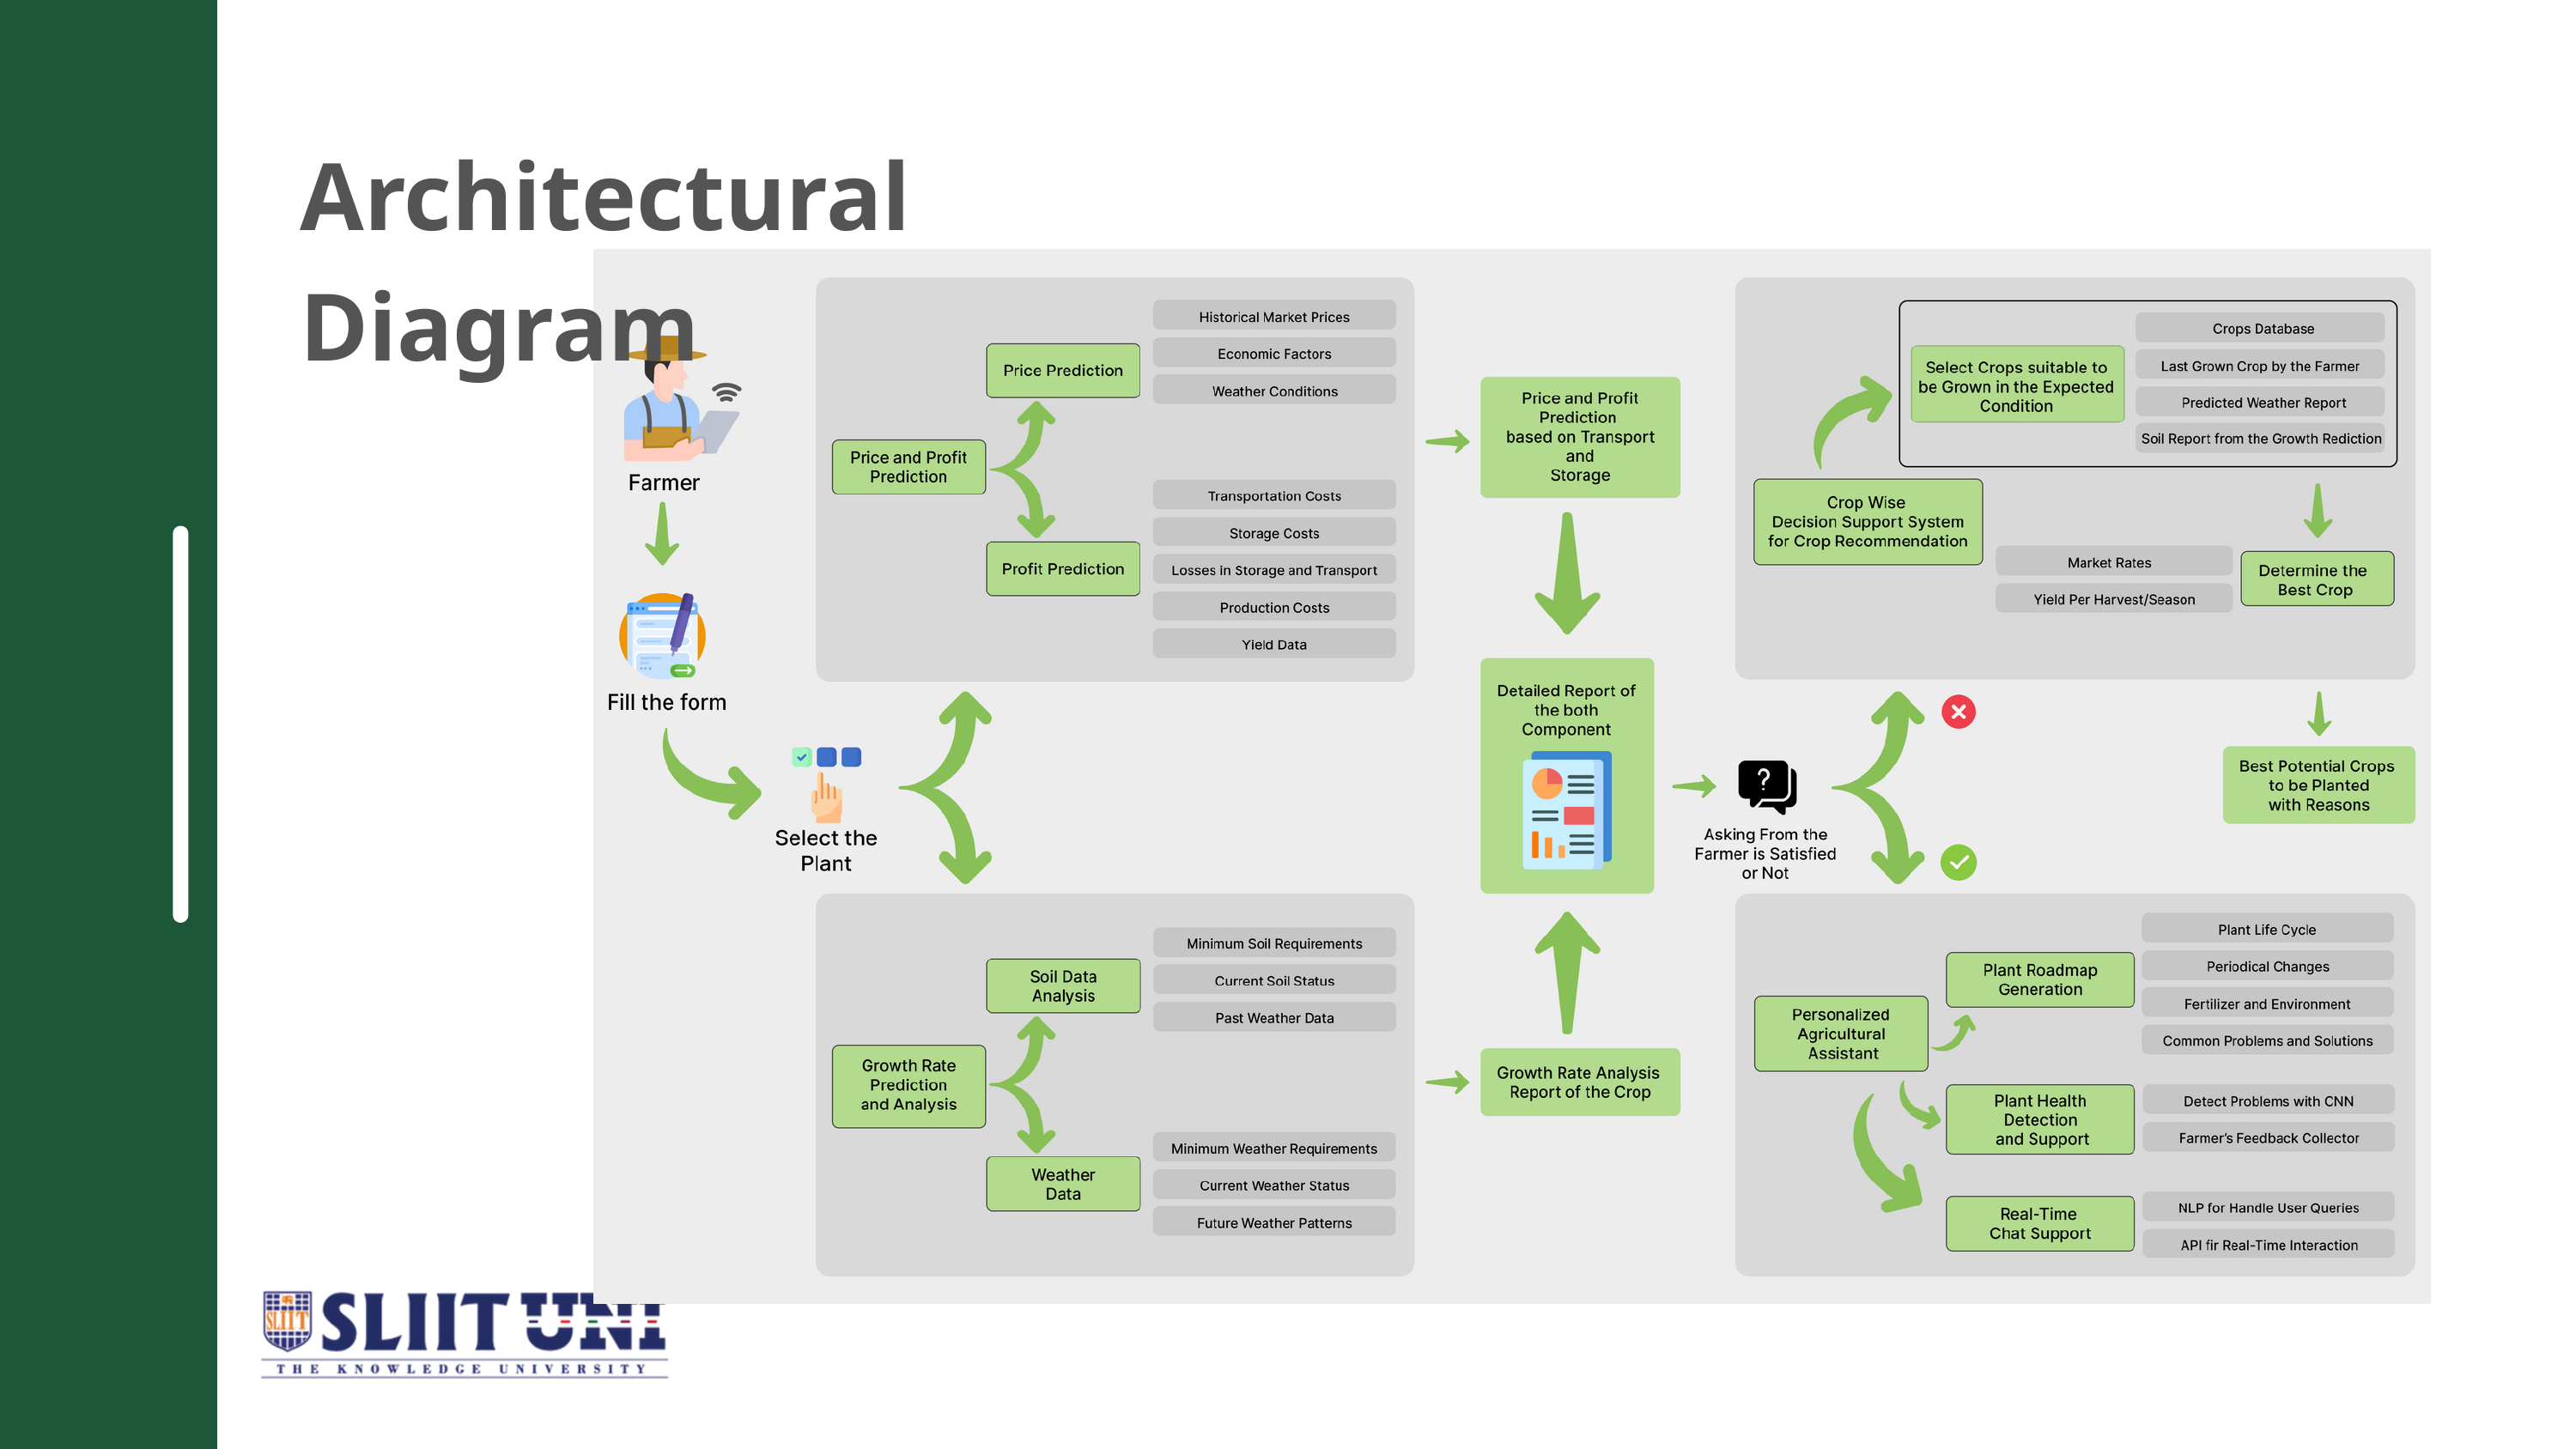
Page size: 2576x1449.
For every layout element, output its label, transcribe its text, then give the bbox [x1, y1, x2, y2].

text_box Architectural Diagram [300, 119, 1302, 380]
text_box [0, 0, 218, 1449]
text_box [173, 525, 189, 924]
text_box [246, 1275, 682, 1393]
text_box [593, 249, 2432, 1304]
